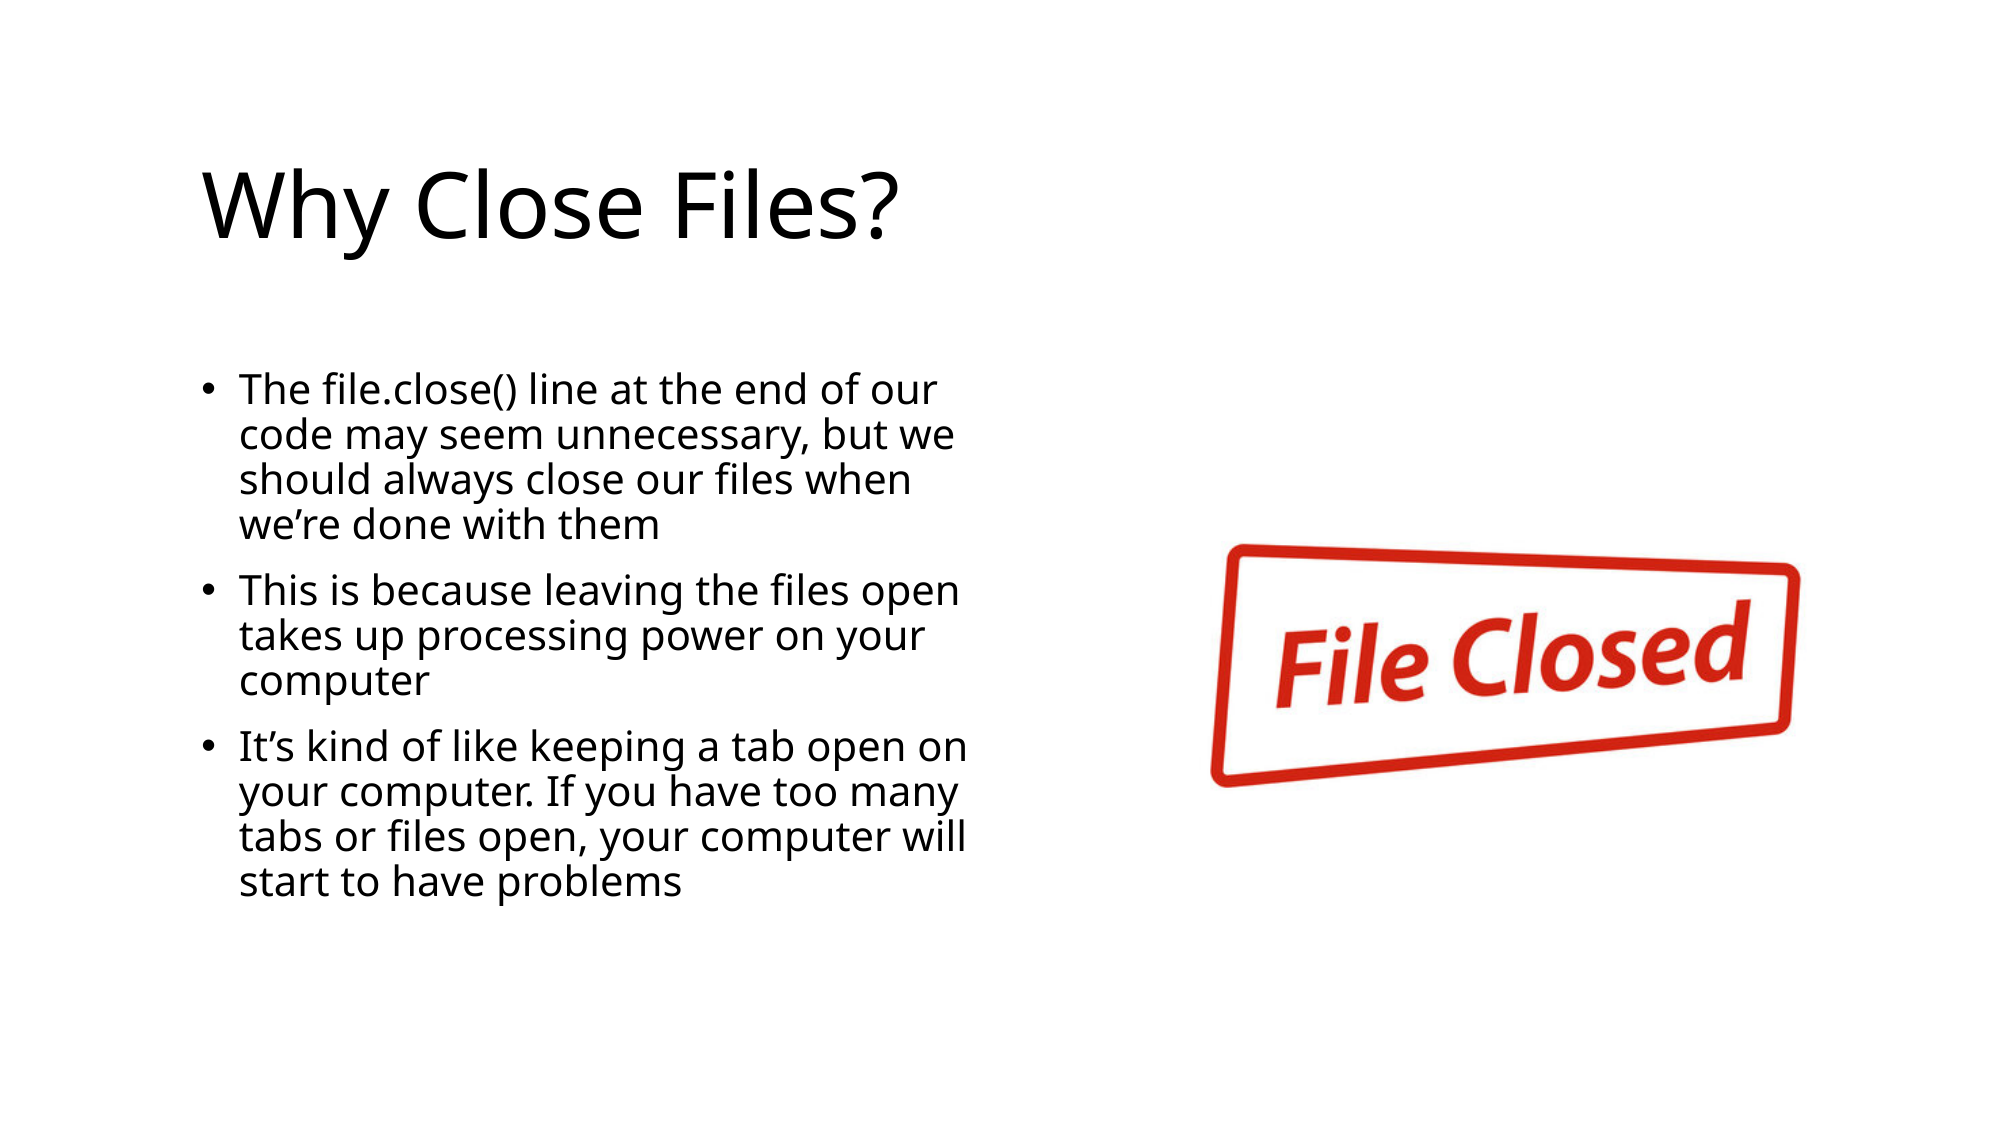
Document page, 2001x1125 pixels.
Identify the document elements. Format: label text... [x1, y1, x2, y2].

picture [1101, 422, 1889, 911]
title Why Close Files? [186, 99, 1728, 319]
list The file.close() line at the end of our code may seem unnecessary, but we should always close our files when we’re done with them This is because leaving the files open takes up processing power on your computer It’s kind of like keeping a tab open on your computer. If you have too many tabs or files open, your computer will start to have problems [186, 360, 1000, 1004]
